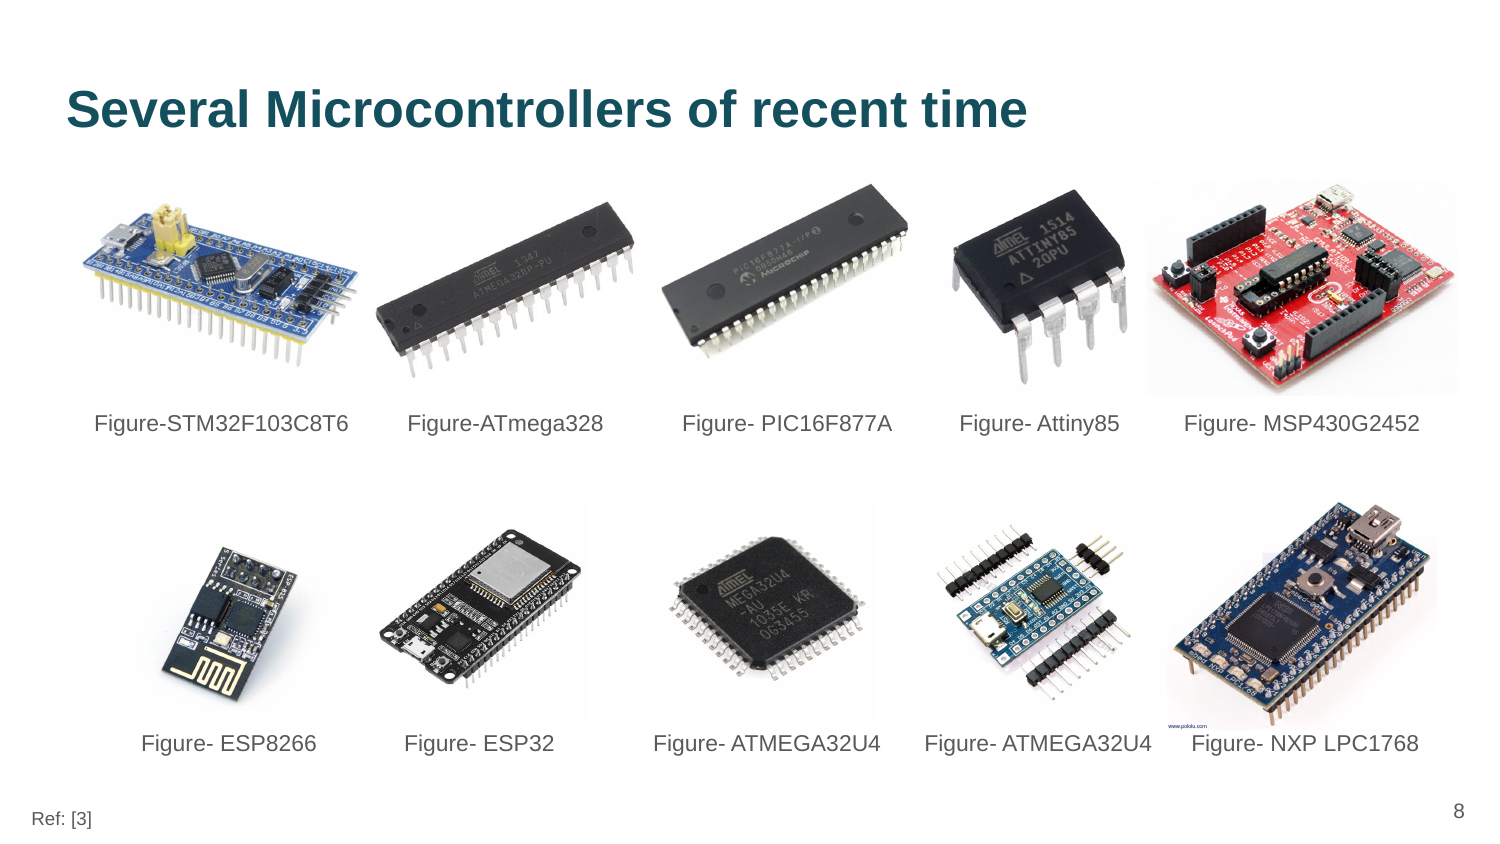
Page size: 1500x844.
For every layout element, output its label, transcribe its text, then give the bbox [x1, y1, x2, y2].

text_box Figure- ESP32 [312, 714, 600, 770]
text_box Figure- ATMEGA32U4 [935, 715, 1138, 770]
picture [658, 502, 876, 720]
text_box Figure- NXP LPC1768 [1138, 714, 1473, 770]
text_box Ref: [3] [16, 790, 139, 842]
text_box Figure- Attiny85 [872, 394, 1134, 450]
title Several Microcontrollers of recent time [51, 60, 1449, 155]
text_box Figure-ATmega328 [338, 394, 620, 450]
text_box Figure- PIC16F877A [620, 394, 872, 450]
slide_number ‹#› [1389, 777, 1480, 842]
text_box Figure-STM32F103C8T6 [54, 394, 338, 450]
text_box Figure- ESP8266 [62, 714, 312, 770]
picture [74, 502, 588, 720]
text_box Figure- ATMEGA32U4 [600, 714, 935, 770]
text_box Figure- MSP430G2452 [1134, 394, 1469, 450]
picture [74, 165, 1457, 397]
picture [911, 492, 1438, 730]
